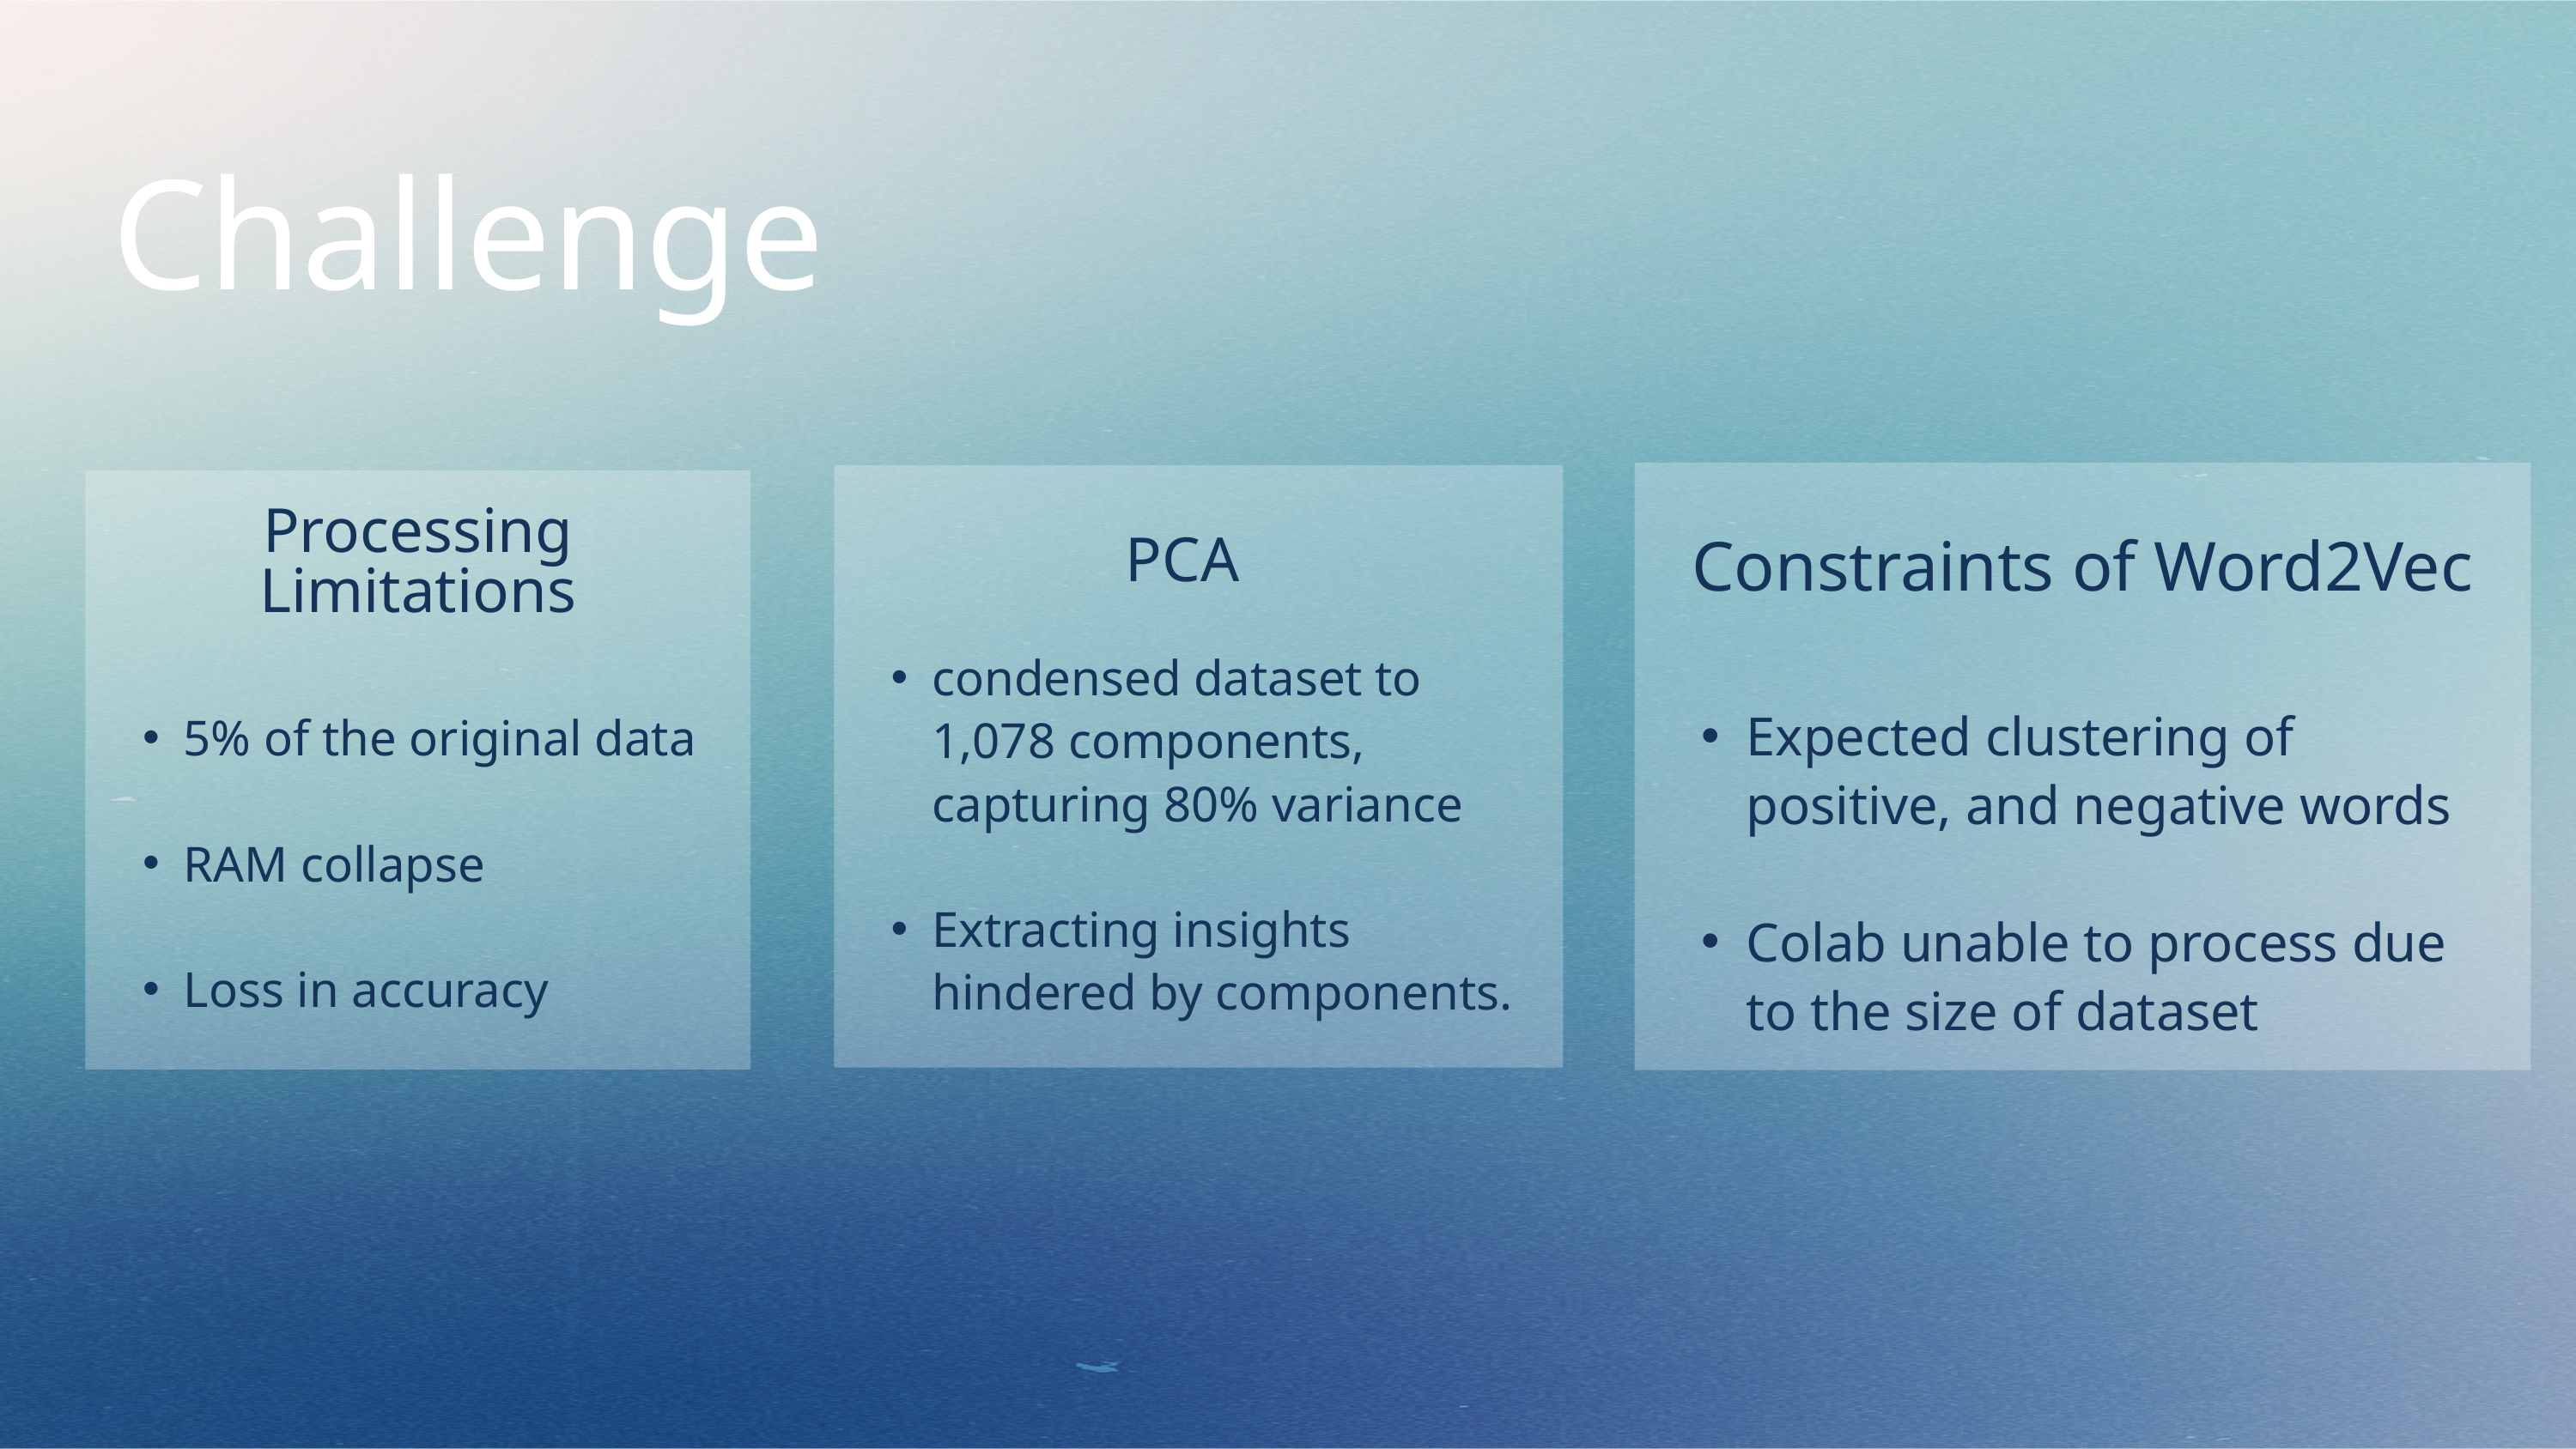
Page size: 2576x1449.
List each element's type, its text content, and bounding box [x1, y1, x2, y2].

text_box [85, 470, 751, 1070]
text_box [1634, 462, 2531, 1070]
text_box [0, 0, 2576, 1449]
text_box Challenge [112, 167, 1424, 320]
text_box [834, 464, 1564, 1068]
